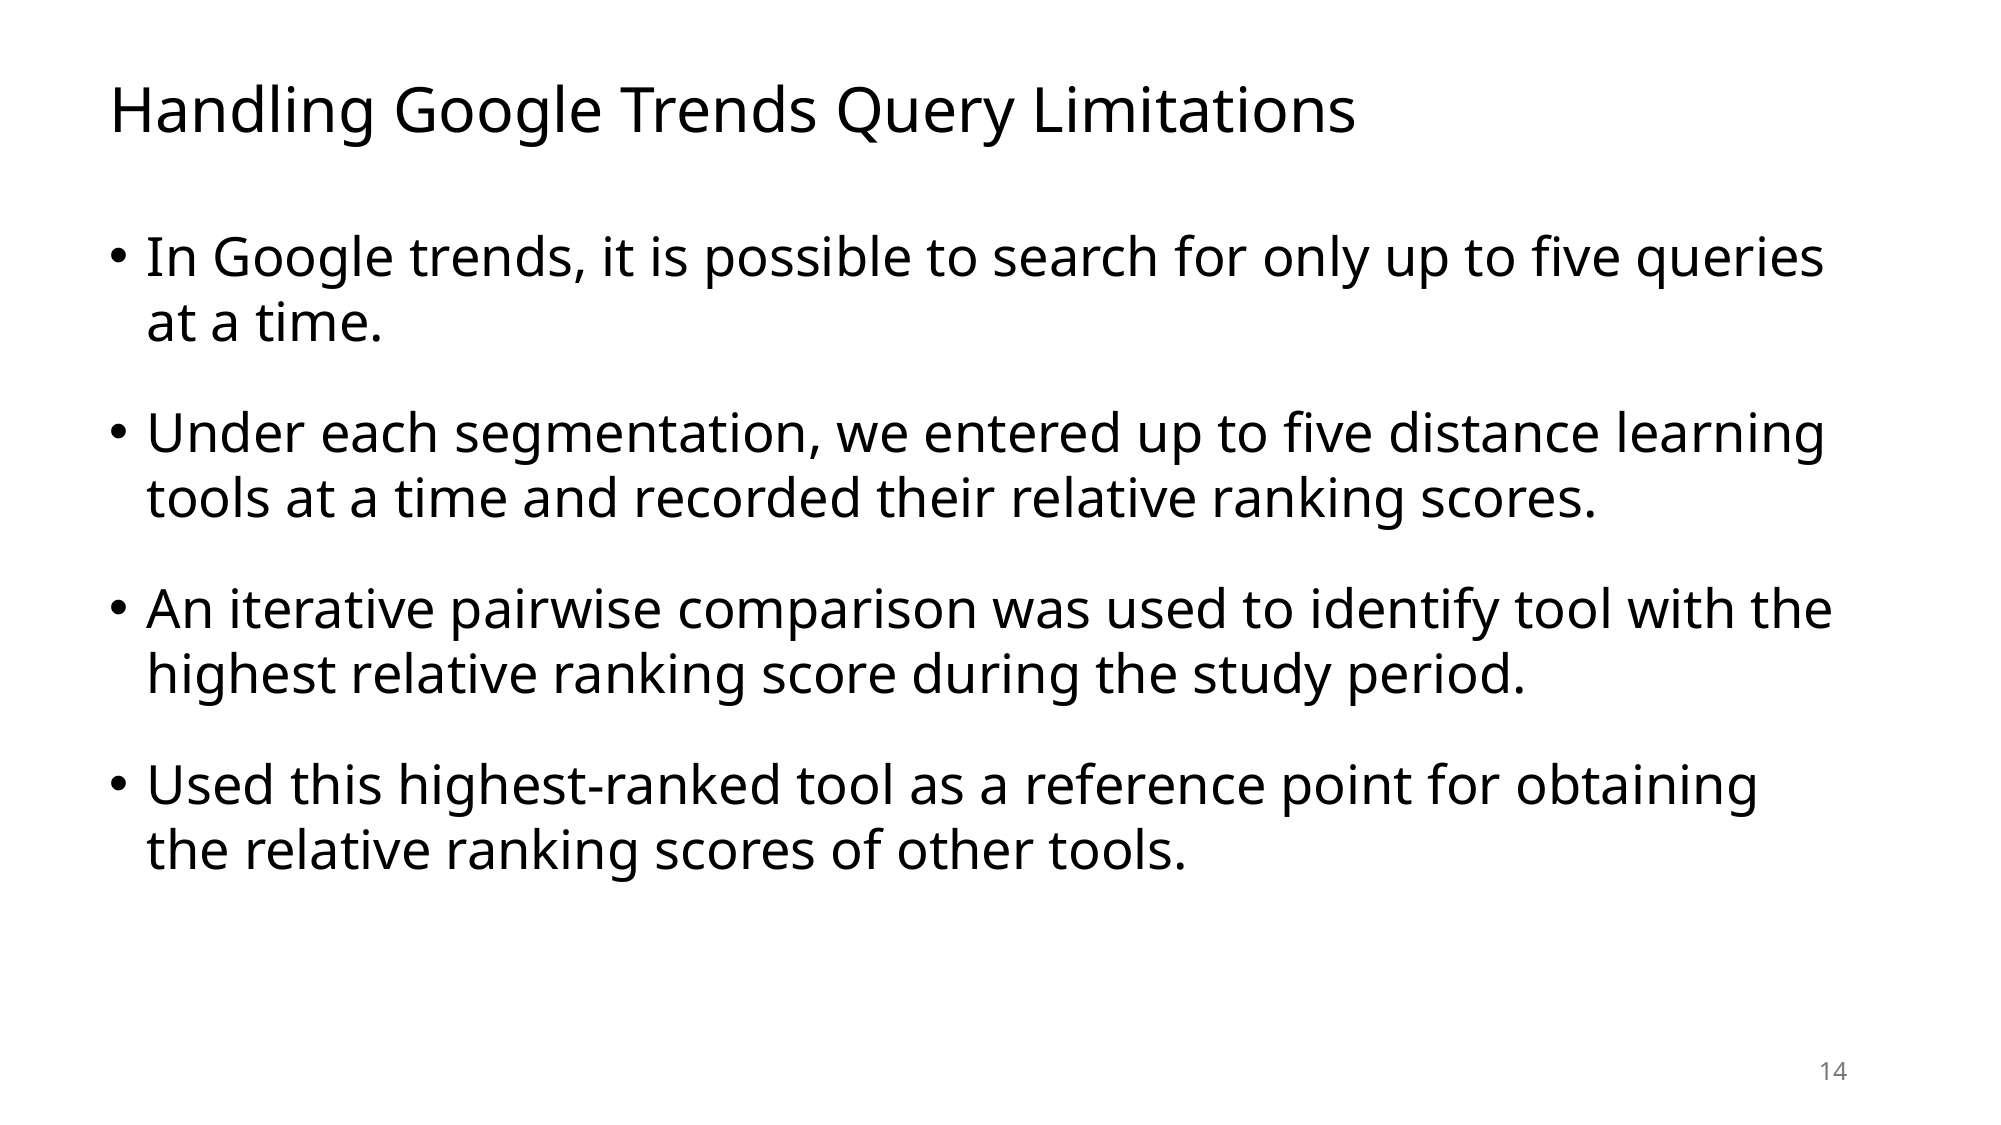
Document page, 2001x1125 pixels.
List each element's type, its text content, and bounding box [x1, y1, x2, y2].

list In Google trends, it is possible to search for only up to five queries at a time. Under each segmentation, we entered up to five distance learning tools at a time and recorded their relative ranking scores. An iterative pairwise comparison was used to identify tool with the highest relative ranking score during the study period. Used this highest-ranked tool as a reference point for obtaining the relative ranking scores of other tools. [94, 215, 1863, 910]
slide_number 14 [1412, 1042, 1863, 1103]
title Handling Google Trends Query Limitations [94, 0, 1820, 215]
